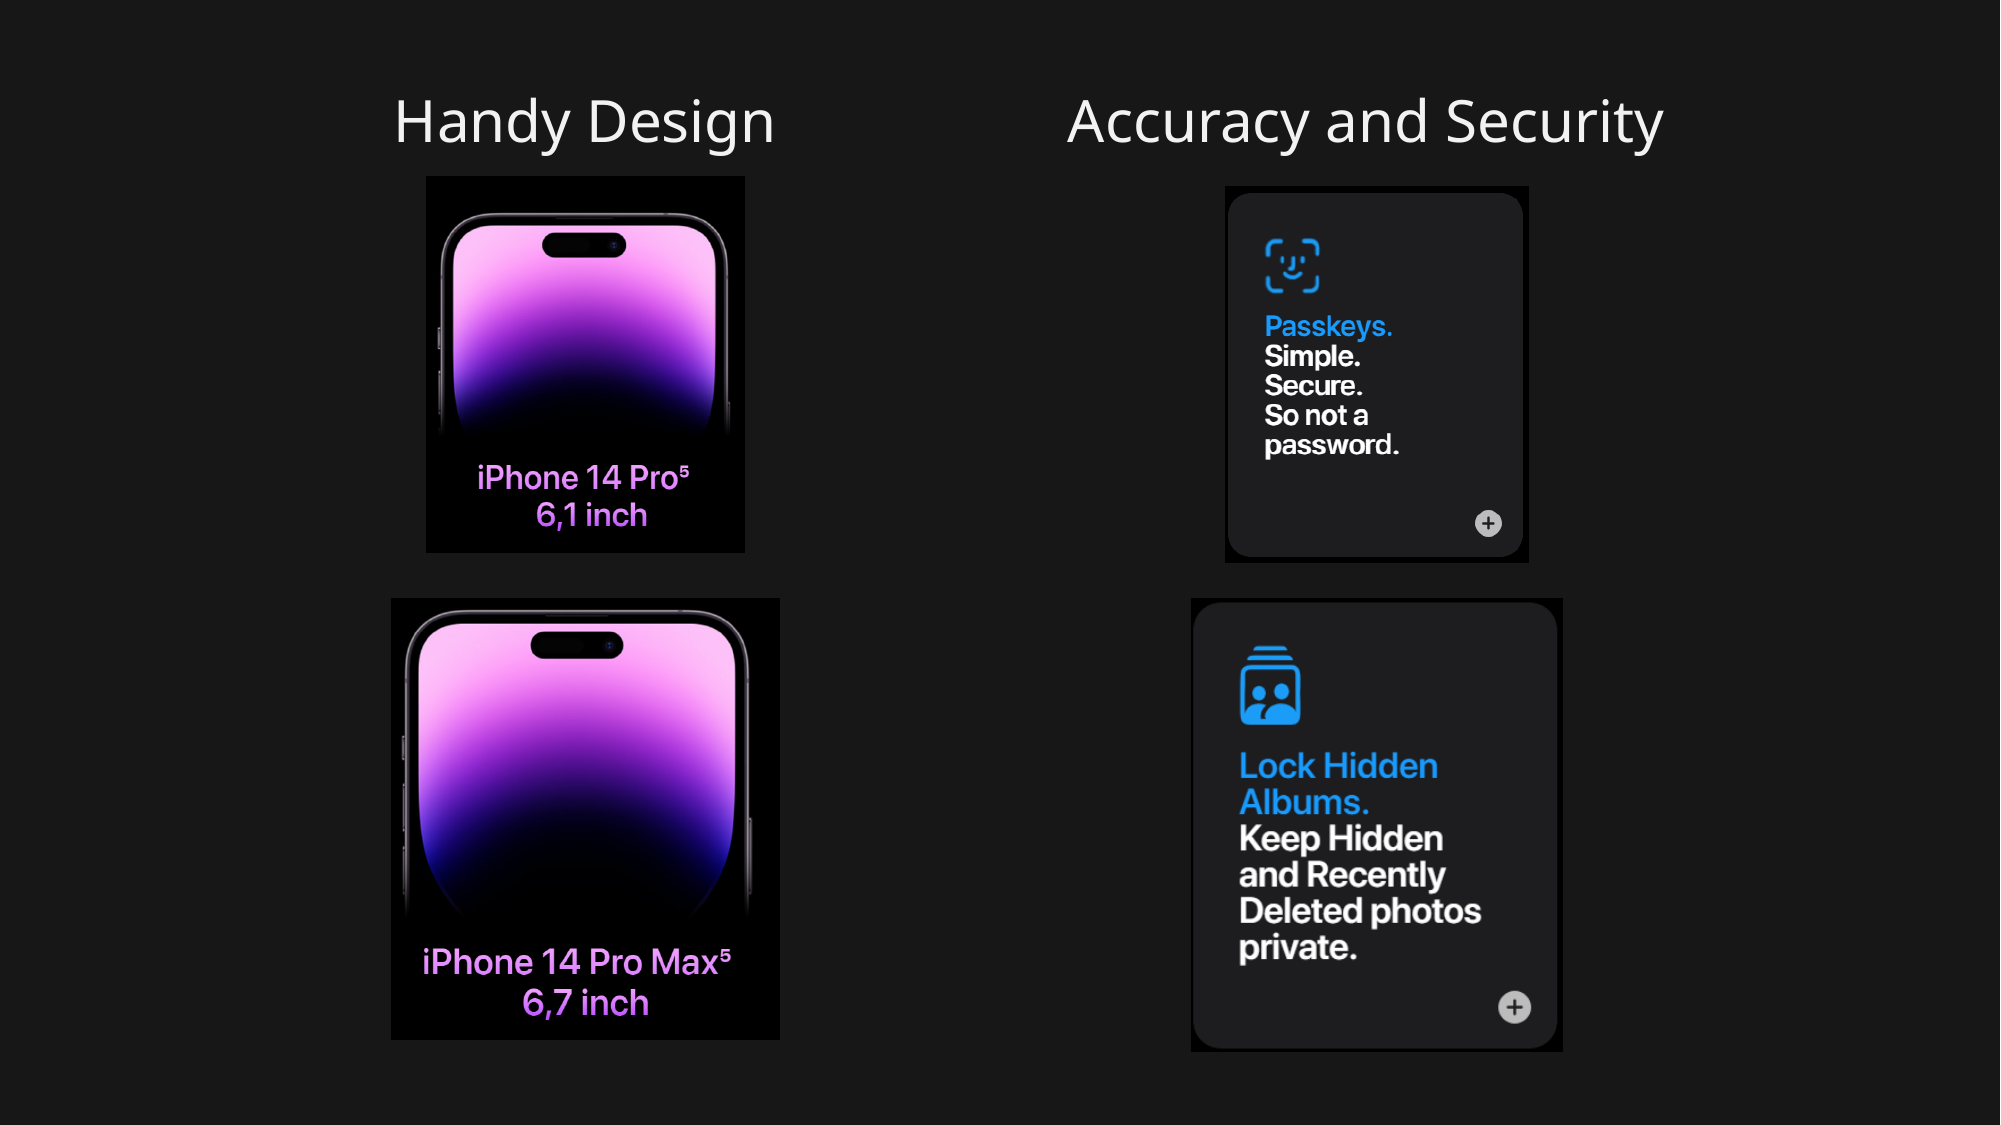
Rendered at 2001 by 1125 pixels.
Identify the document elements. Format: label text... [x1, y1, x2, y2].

text_box Accuracy and Security [922, 55, 1810, 162]
picture [391, 598, 780, 1040]
picture [1225, 186, 1529, 563]
picture [426, 176, 745, 553]
text_box Handy Design [142, 55, 922, 162]
picture [1191, 598, 1563, 1052]
